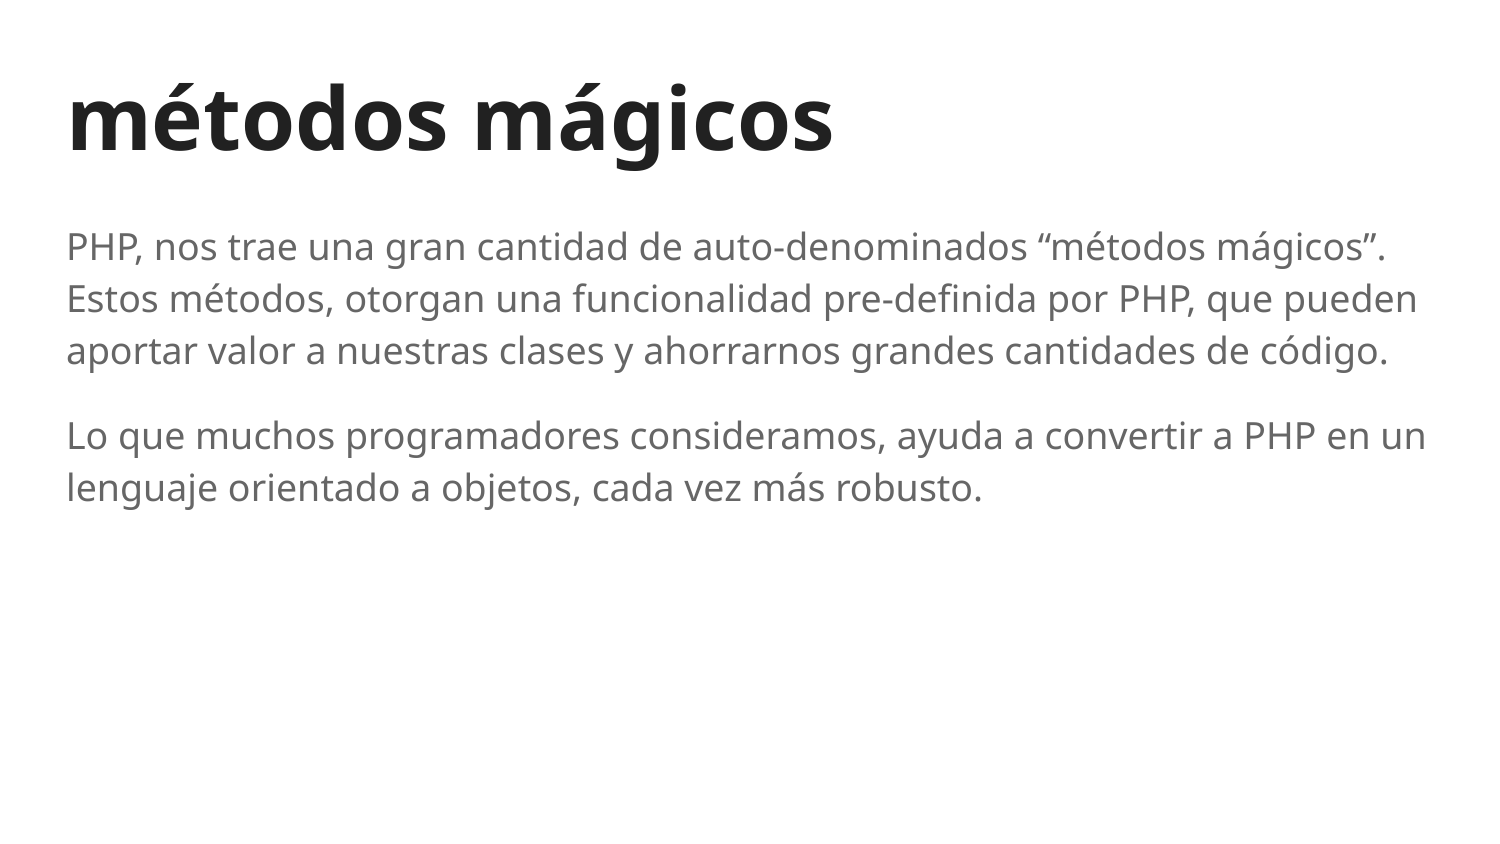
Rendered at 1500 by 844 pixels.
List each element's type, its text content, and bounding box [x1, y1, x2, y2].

list PHP, nos trae una gran cantidad de auto-denominados “métodos mágicos”. Estos métodos, otorgan una funcionalidad pre-definida por PHP, que pueden aportar valor a nuestras clases y ahorrarnos grandes cantidades de código. Lo que muchos programadores consideramos, ayuda a convertir a PHP en un lenguaje orientado a objetos, cada vez más robusto. [51, 201, 1449, 750]
title métodos mágicos [51, 48, 1449, 180]
